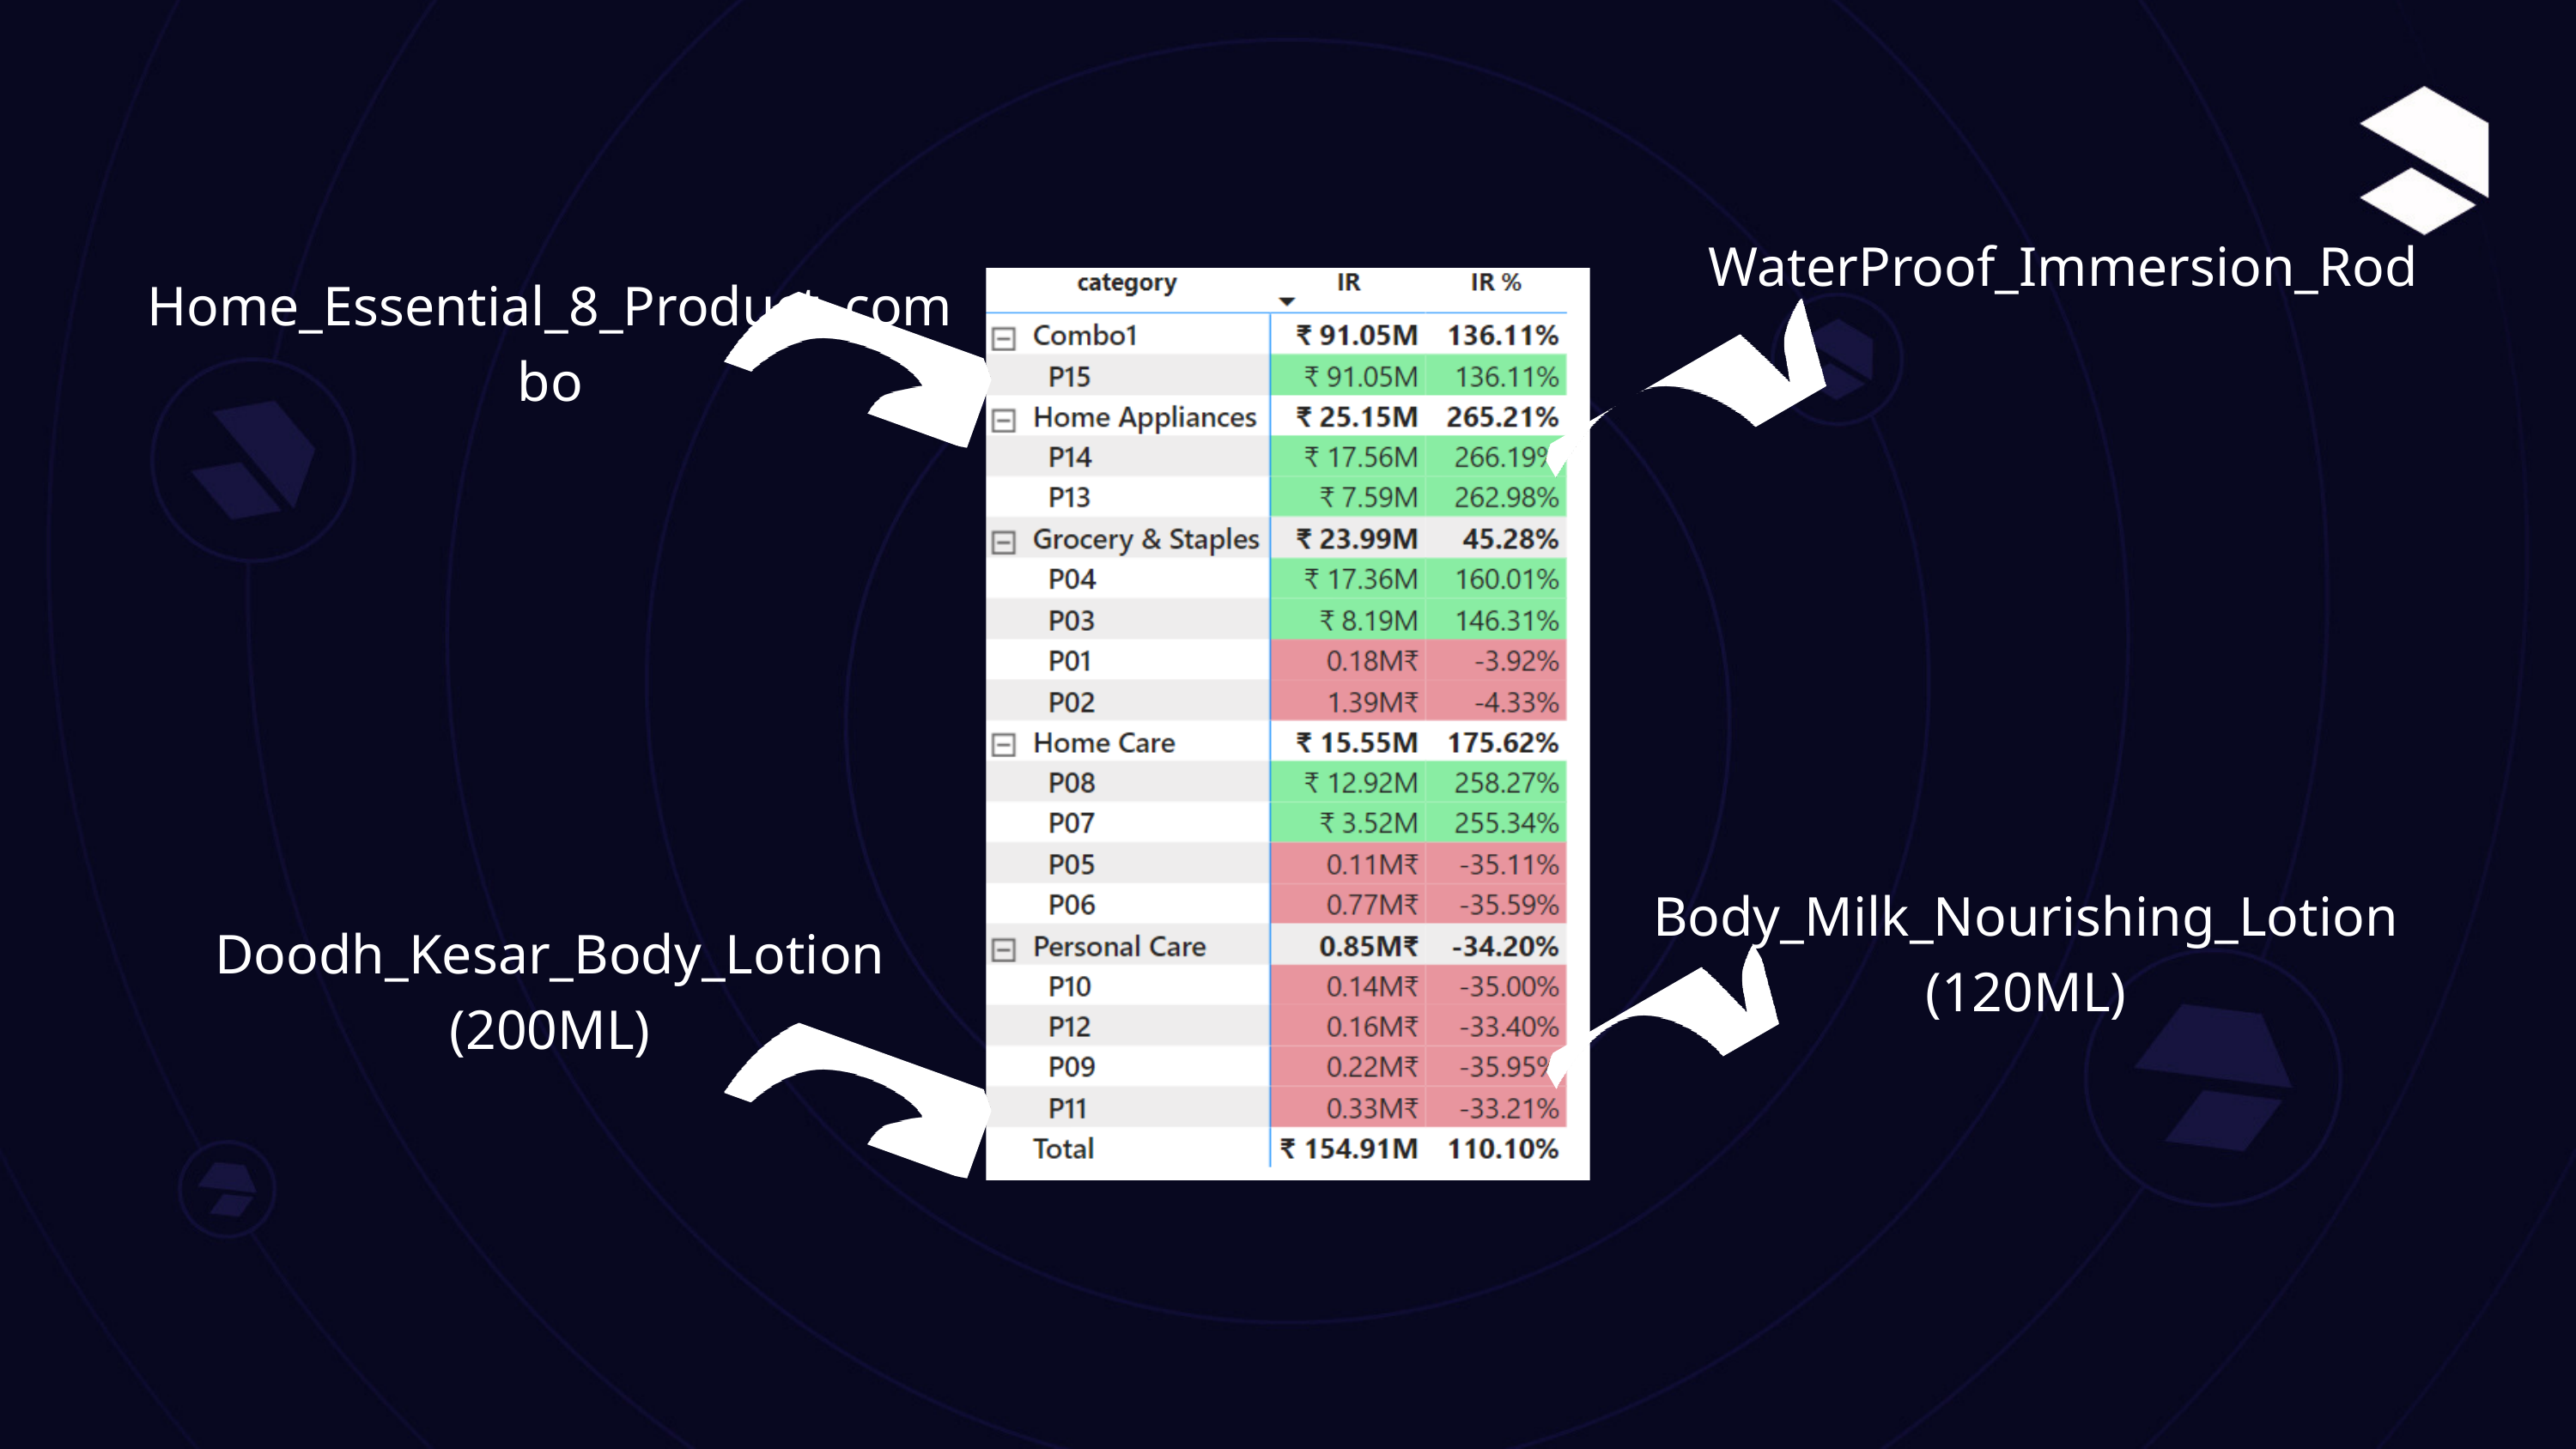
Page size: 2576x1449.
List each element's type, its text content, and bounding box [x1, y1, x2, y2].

text_box [986, 268, 1590, 1180]
text_box [0, 0, 2576, 1449]
text_box WaterProof_Immersion_Rod [1696, 221, 2432, 298]
text_box [702, 998, 998, 1180]
text_box [702, 268, 998, 450]
text_box Body_Milk_Nourishing_Lotion (120ML) [1620, 871, 2432, 1022]
text_box Doodh_Kesar_Body_Lotion (200ML) [144, 909, 957, 1060]
text_box [1540, 297, 1849, 527]
text_box Home_Essential_8_Product_combo [144, 186, 957, 412]
text_box [1540, 938, 1795, 1137]
